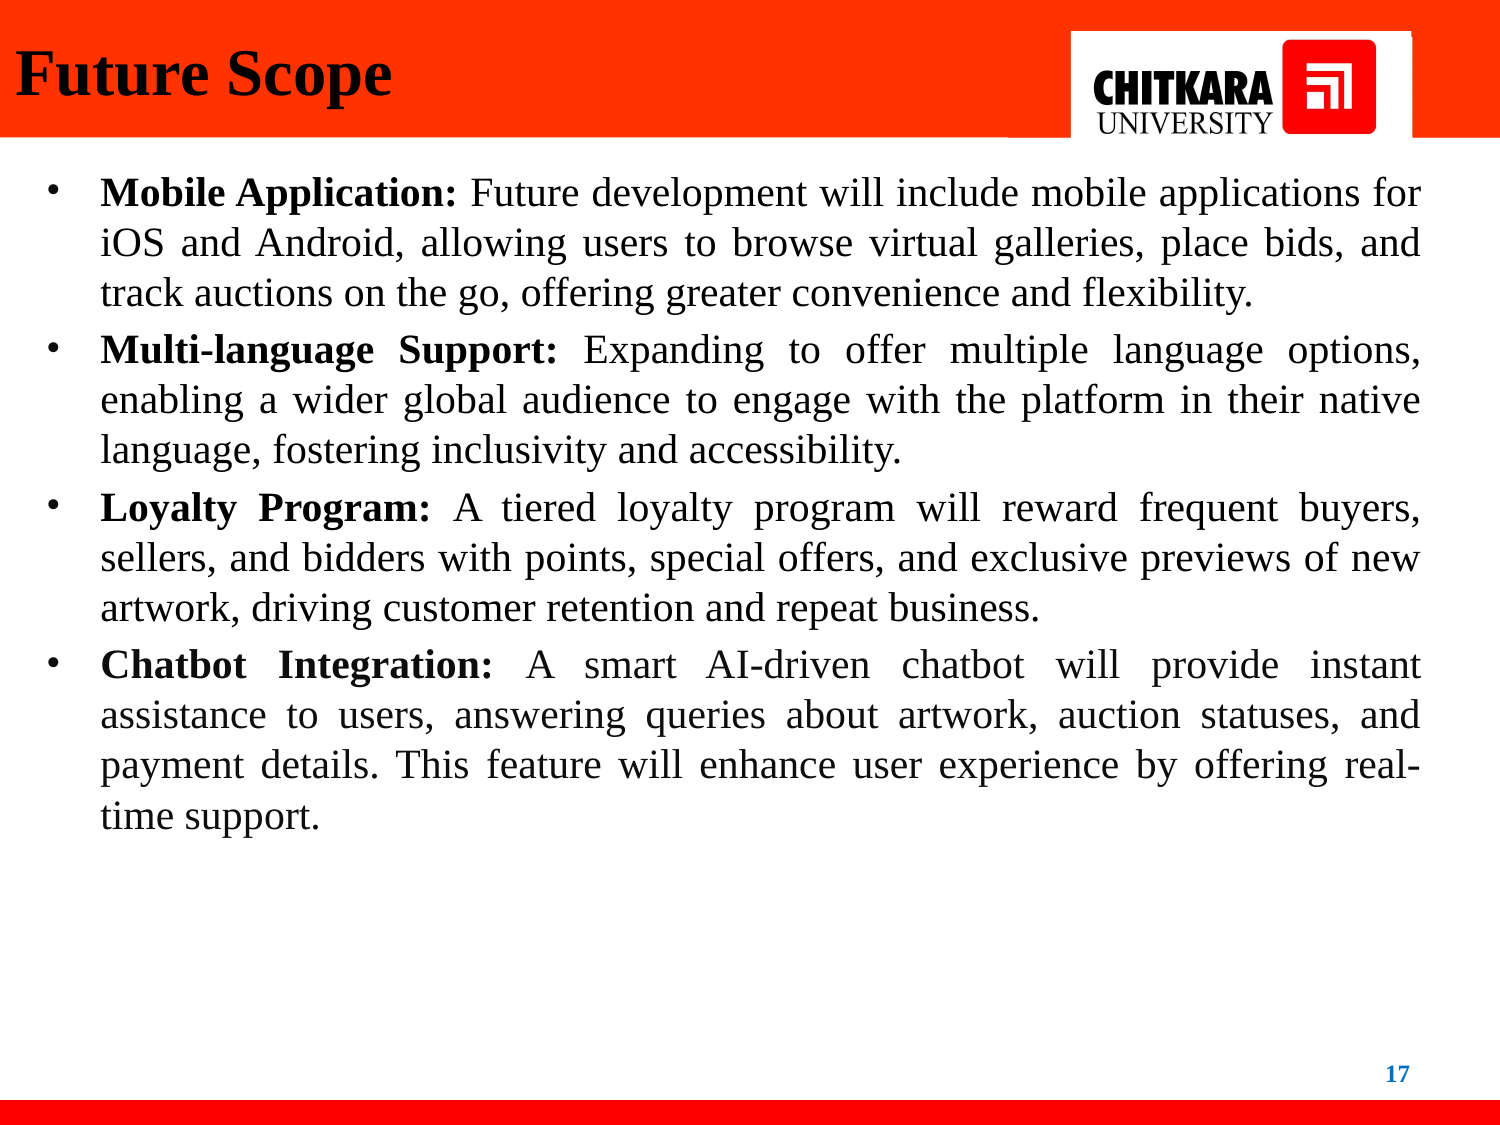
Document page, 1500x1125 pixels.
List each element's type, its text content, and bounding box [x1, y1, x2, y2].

title Future Scope [0, 0, 1063, 138]
list Mobile Application: Future development will include mobile applications for iOS and Android, allowing users to browse virtual galleries, place bids, and track auctions on the go, offering greater convenience and flexibility. Multi-language Support: Expanding to offer multiple language options, enabling a wider global audience to engage with the platform in their native language, fostering inclusivity and accessibility. Loyalty Program: A tiered loyalty program will reward frequent buyers, sellers, and bidders with points, special offers, and exclusive previews of new artwork, driving customer retention and repeat business. Chatbot Integration: A smart AI-driven chatbot will provide instant assistance to users, answering queries about artwork, auction statuses, and payment details. This feature will enhance user experience by offering real-time support. [29, 157, 1438, 845]
slide_number 17 [1074, 1042, 1425, 1103]
picture [1074, 37, 1391, 138]
